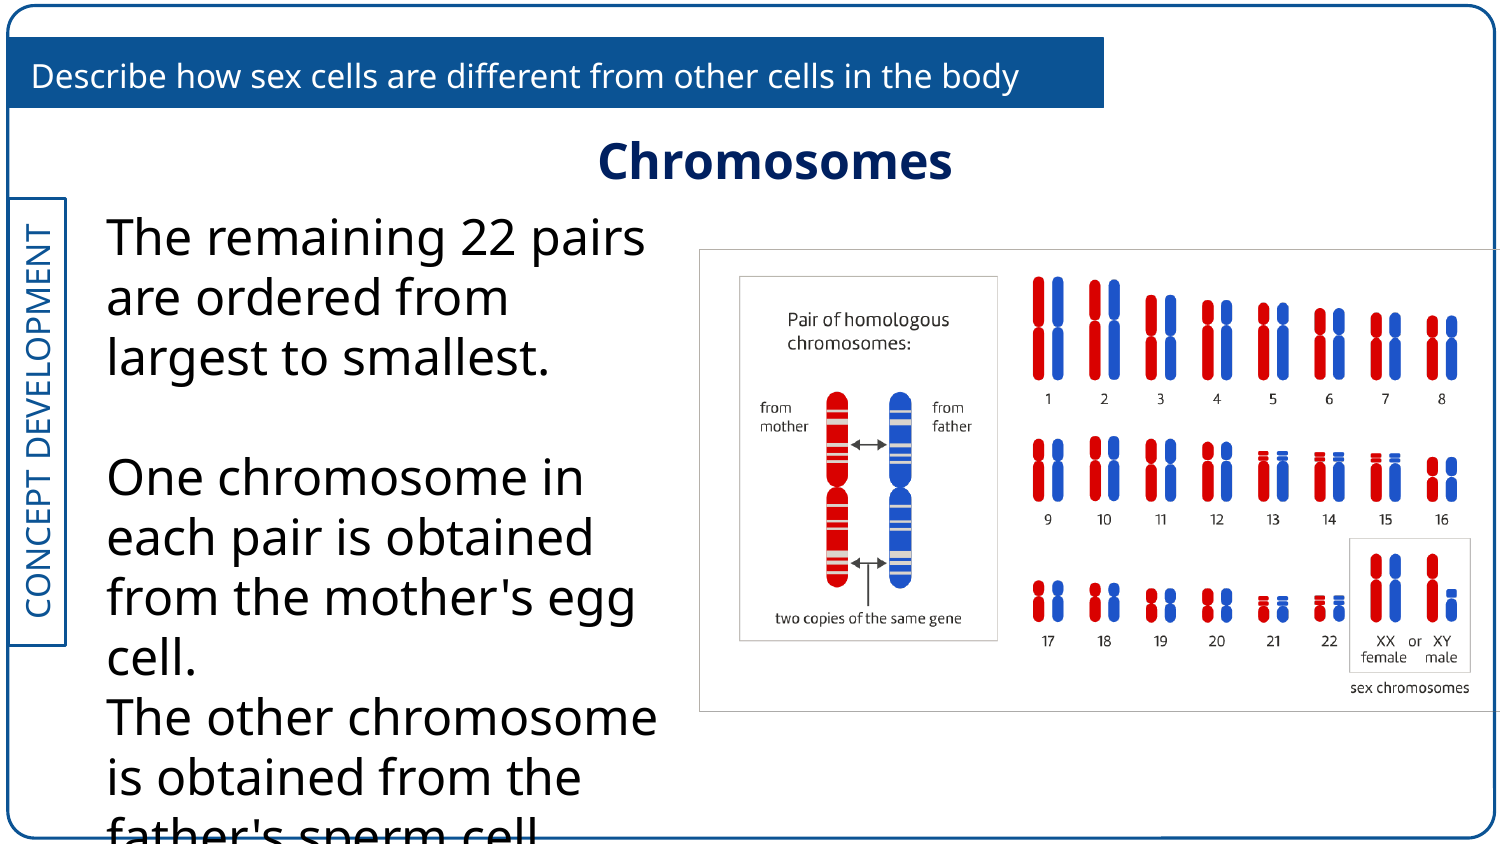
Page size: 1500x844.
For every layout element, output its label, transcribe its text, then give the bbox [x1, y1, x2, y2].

subtitle Describe how sex cells are different from other cells in the body [15, 43, 1097, 101]
text_box The remaining 22 pairs are ordered from largest to smallest. One chromosome in each pair is obtained from the mother's egg cell. The other chromosome is obtained from the father's sperm cell. [91, 198, 699, 844]
text_box Chromosomes [353, 122, 1198, 198]
picture [698, 249, 1500, 712]
